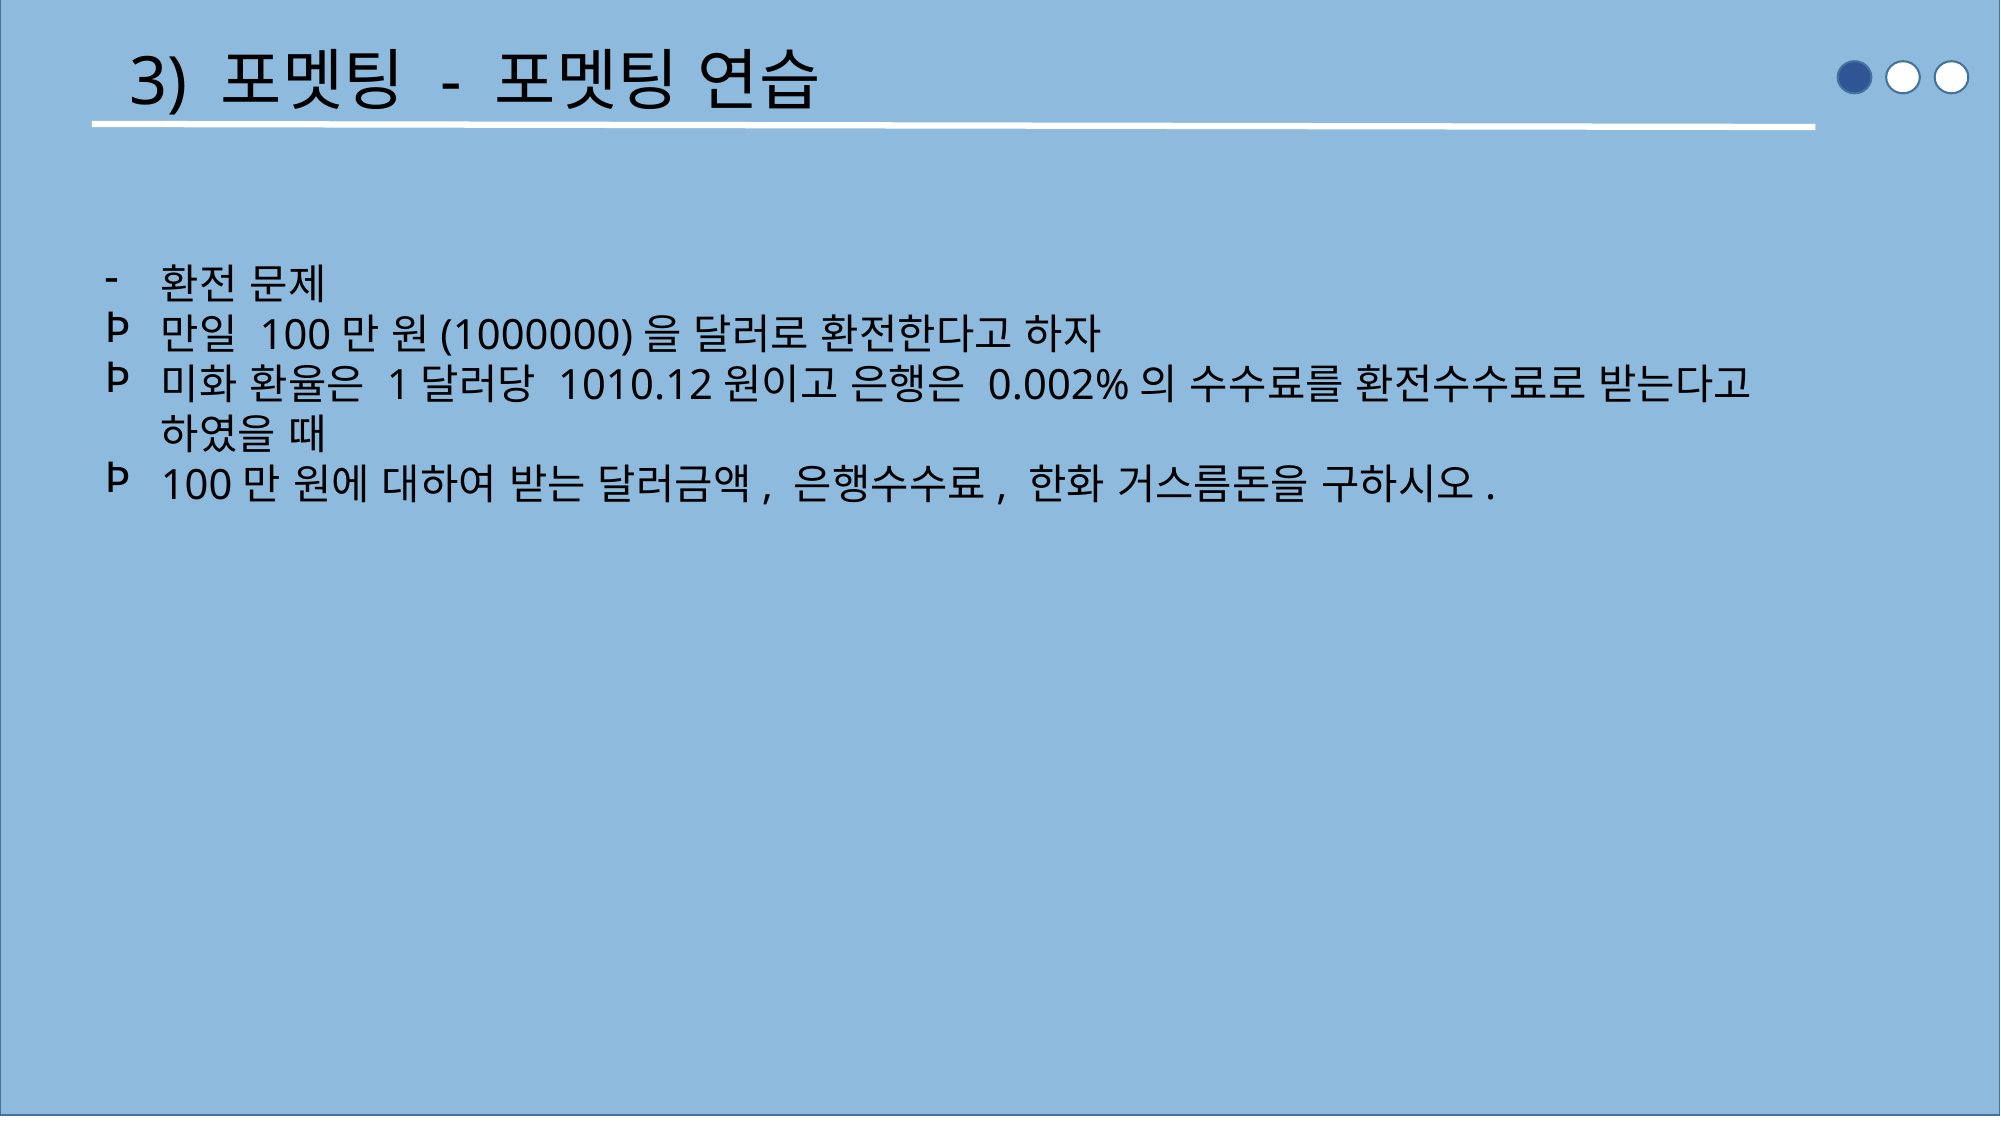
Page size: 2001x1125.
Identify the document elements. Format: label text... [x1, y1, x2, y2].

text_box [0, 0, 2000, 1116]
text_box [1837, 61, 1969, 94]
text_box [91, 123, 1816, 127]
text_box 환전 문제 만일 100만 원(1000000)을 달러로 환전한다고 하자 미화 환율은 1달러당 1010.12원이고 은행은 0.002%의 수수료를 환전수수료로 받는다고 하였을 때 100만 원에 대하여 받는 달러금액, 은행수수료, 한화 거스름돈을 구하시오. [89, 250, 1872, 516]
text_box 3) 포멧팅 - 포멧팅 연습 [114, 30, 1984, 126]
